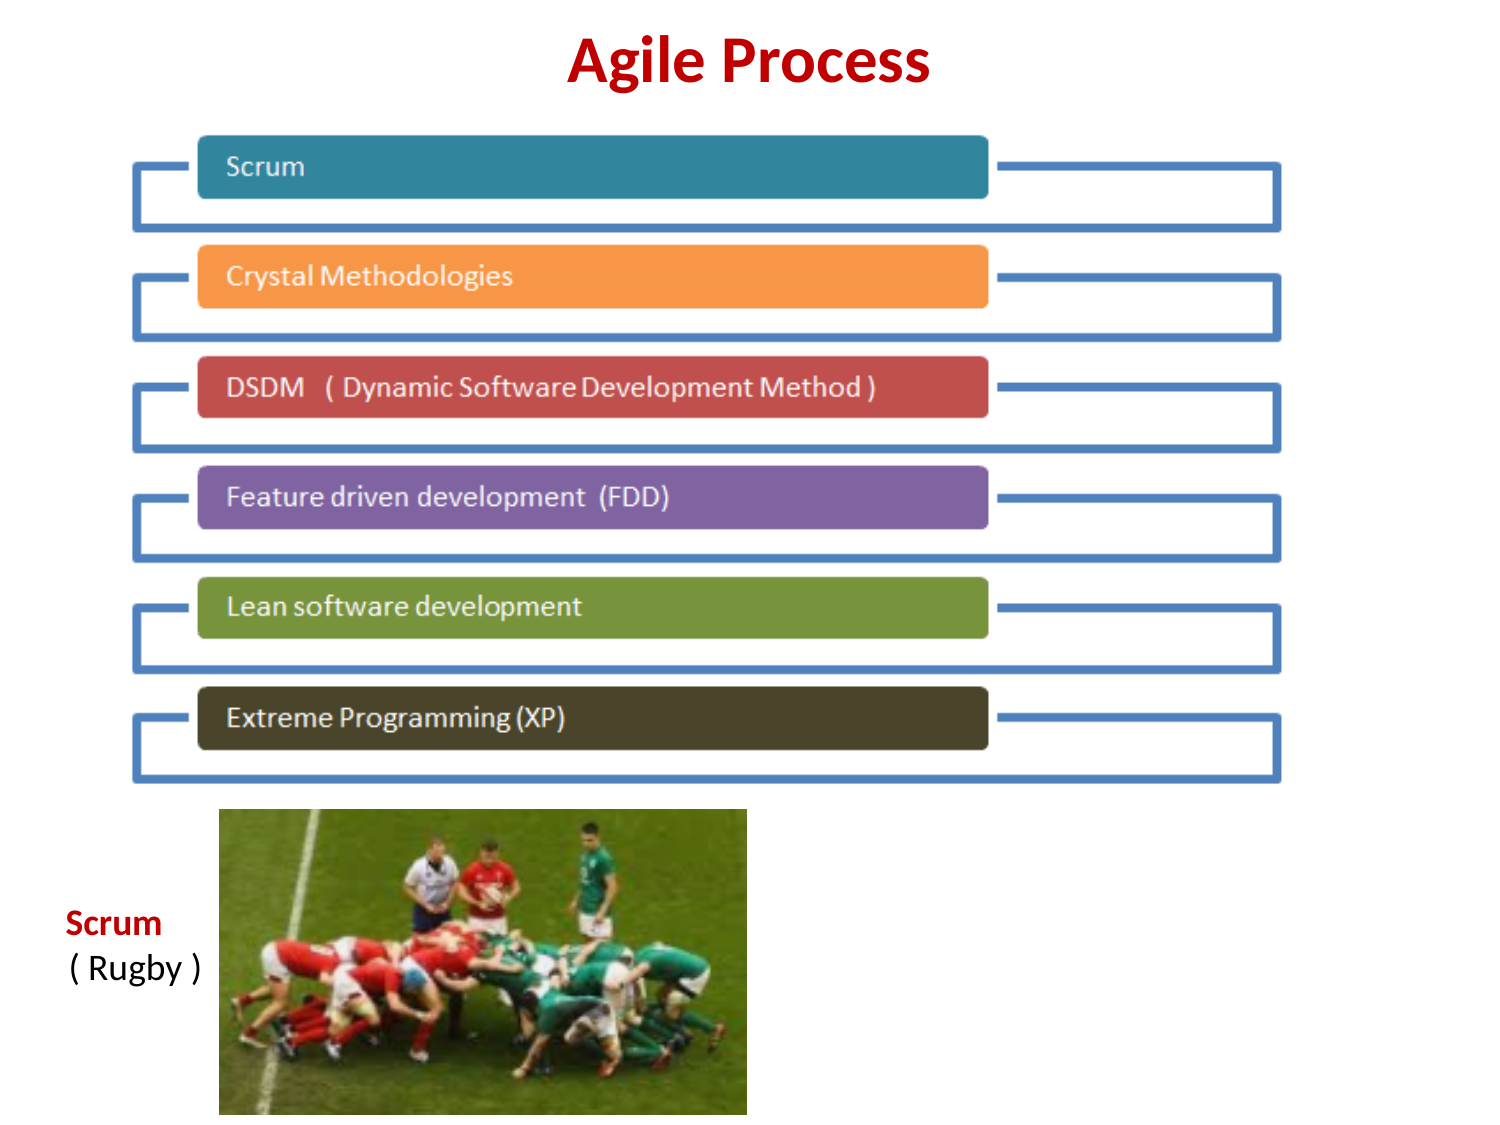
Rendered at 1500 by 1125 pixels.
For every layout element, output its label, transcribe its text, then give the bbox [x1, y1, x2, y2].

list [128, 128, 1290, 788]
text_box Scrum ( Rugby ) [47, 890, 213, 996]
title Agile Process [75, 7, 1425, 104]
picture [218, 809, 747, 1115]
